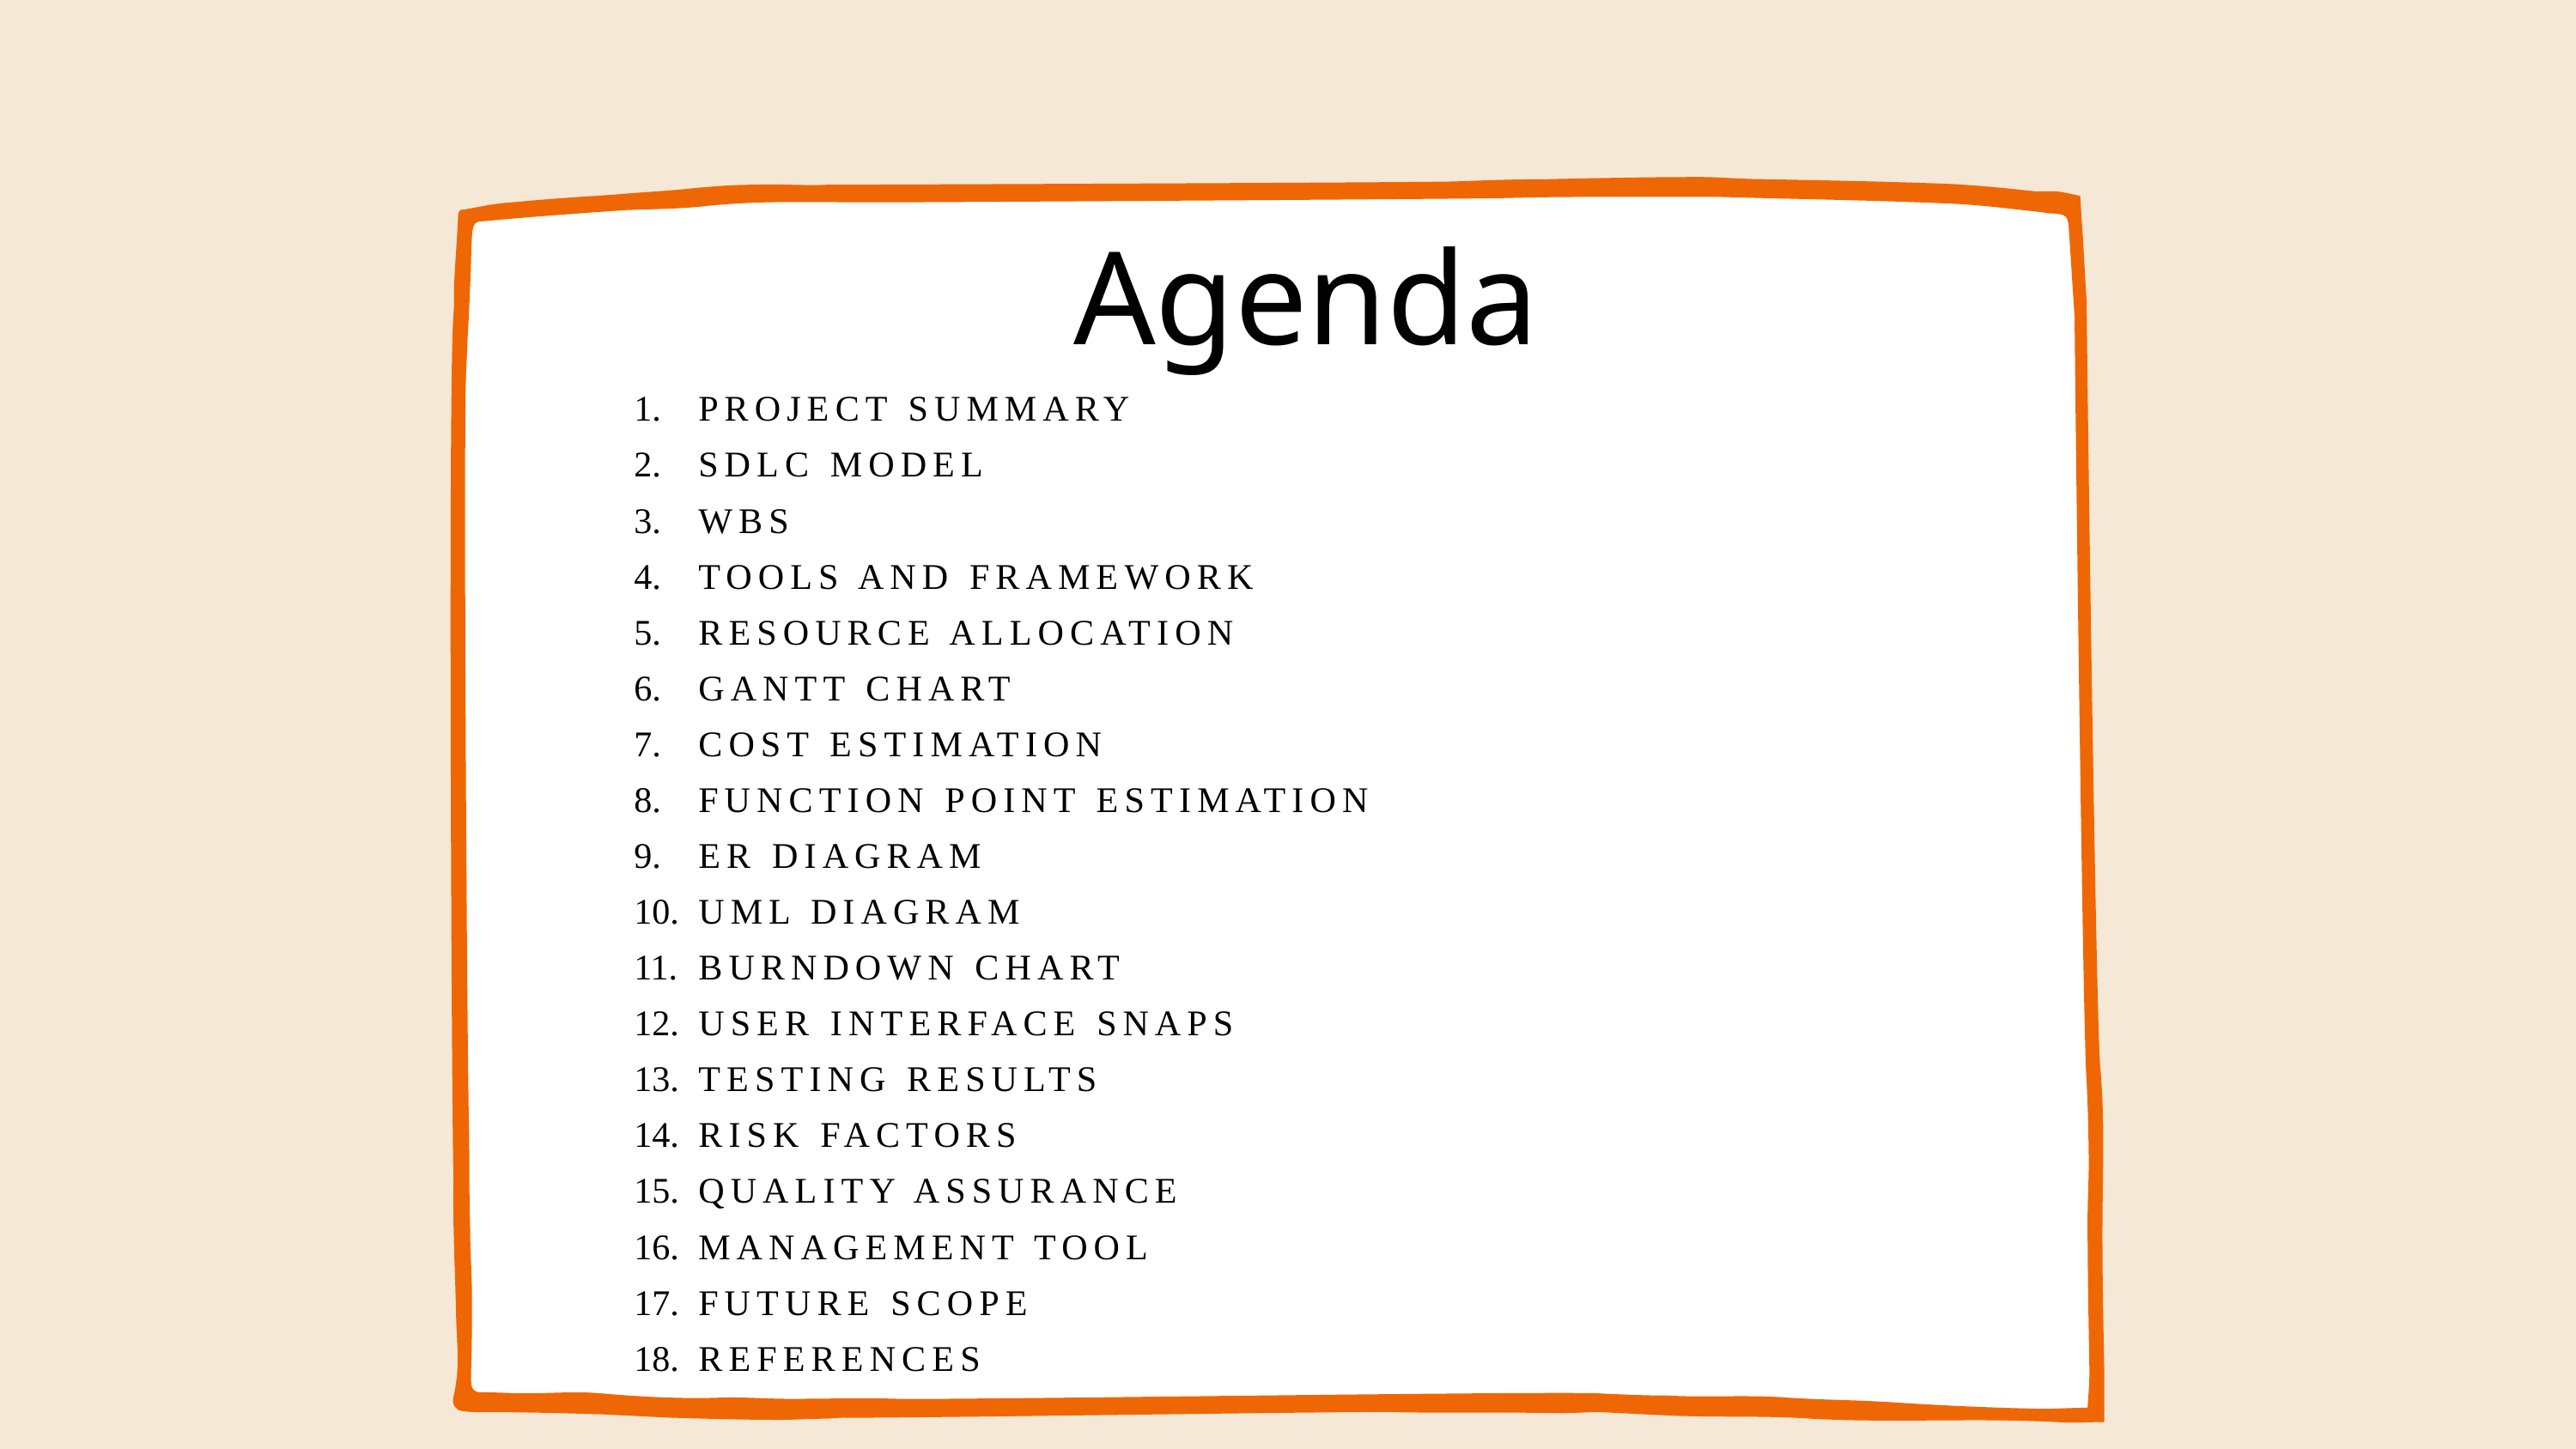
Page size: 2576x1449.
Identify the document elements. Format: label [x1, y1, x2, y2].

text_box [450, 177, 2104, 1425]
